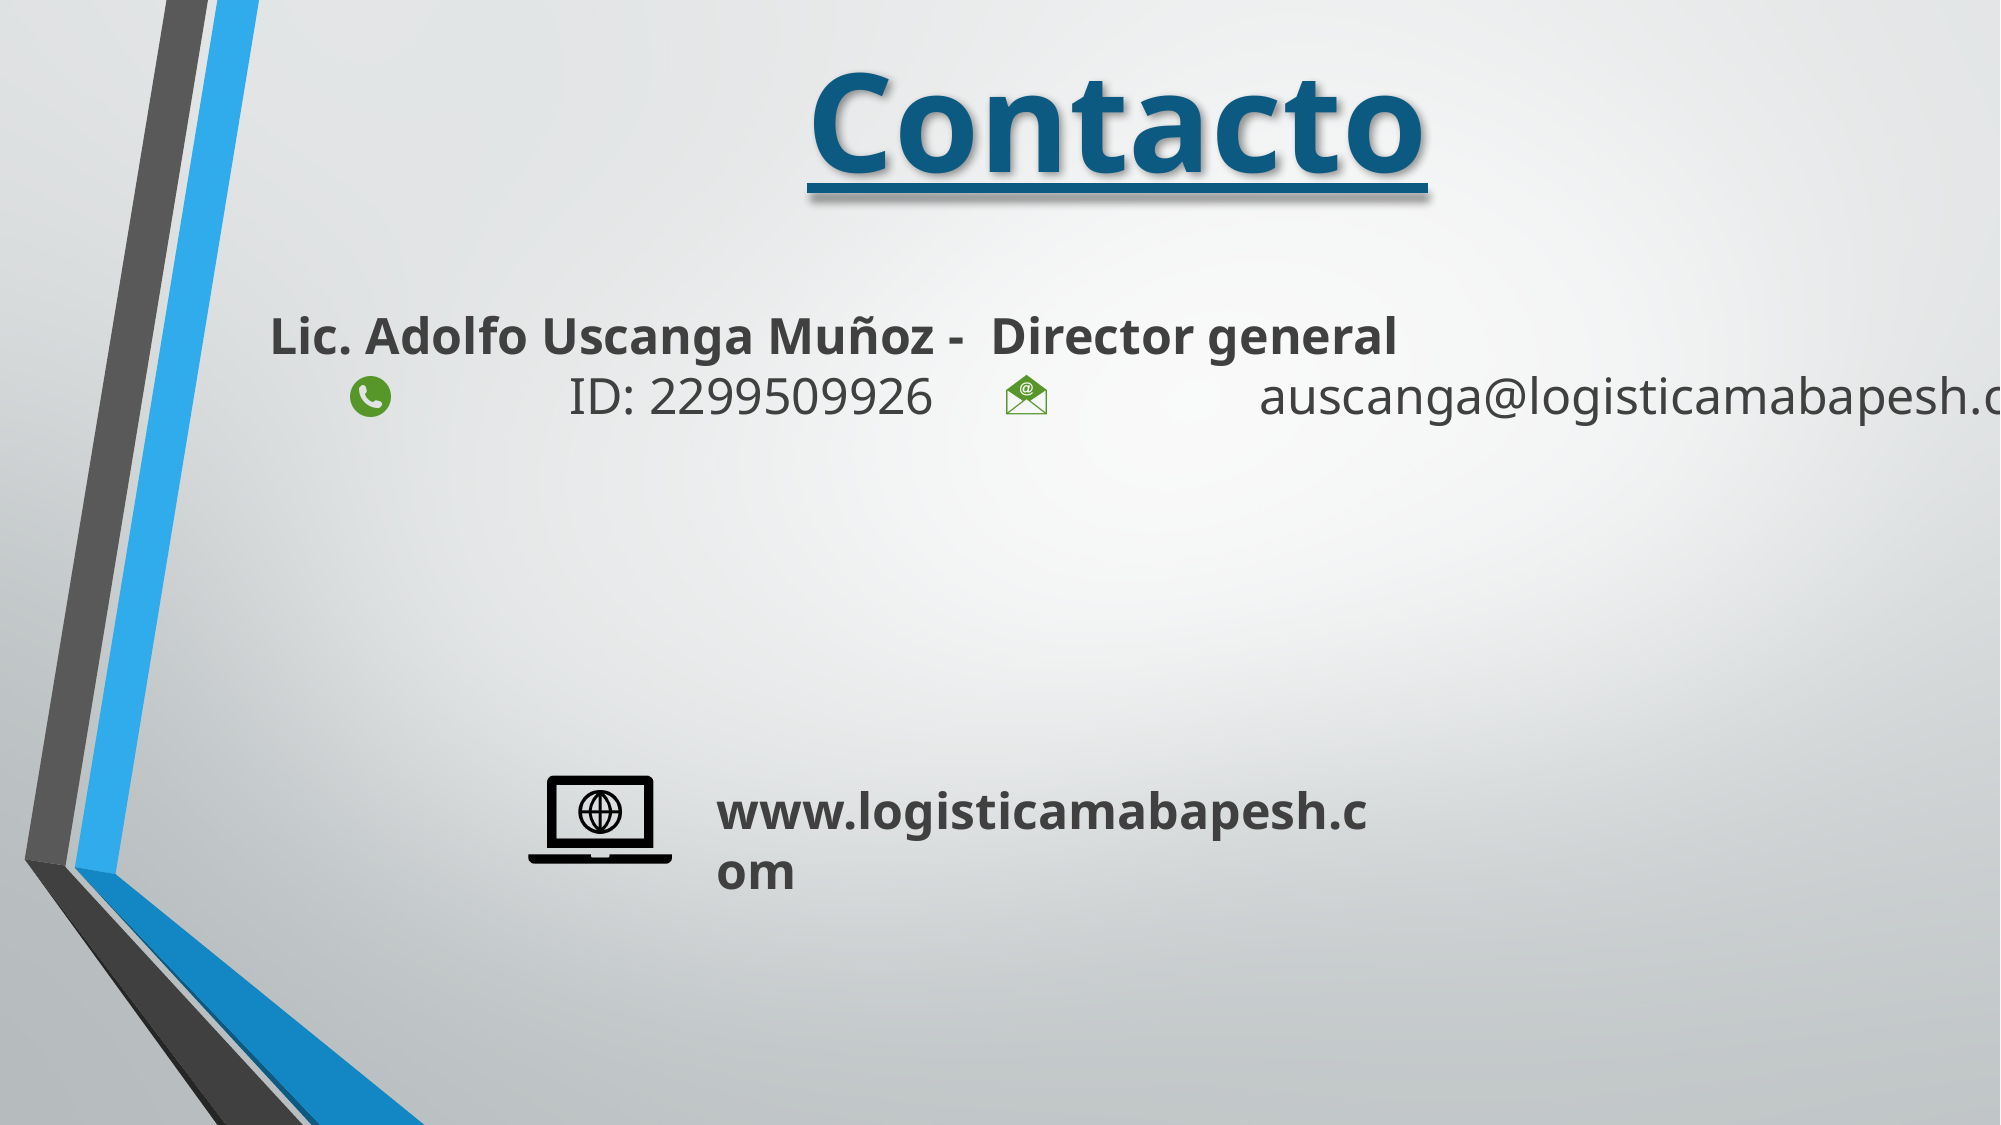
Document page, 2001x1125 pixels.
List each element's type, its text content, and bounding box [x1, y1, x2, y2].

text_box Lic. Adolfo Uscanga Muñoz - Director general ID: 2299509926 auscanga@logisticamabapesh.com [254, 296, 2000, 432]
text_box www.logisticamabapesh.com [702, 771, 1398, 967]
picture [349, 376, 391, 418]
picture [1006, 374, 1047, 416]
picture [524, 744, 676, 895]
text_box Contacto [485, 52, 1750, 183]
